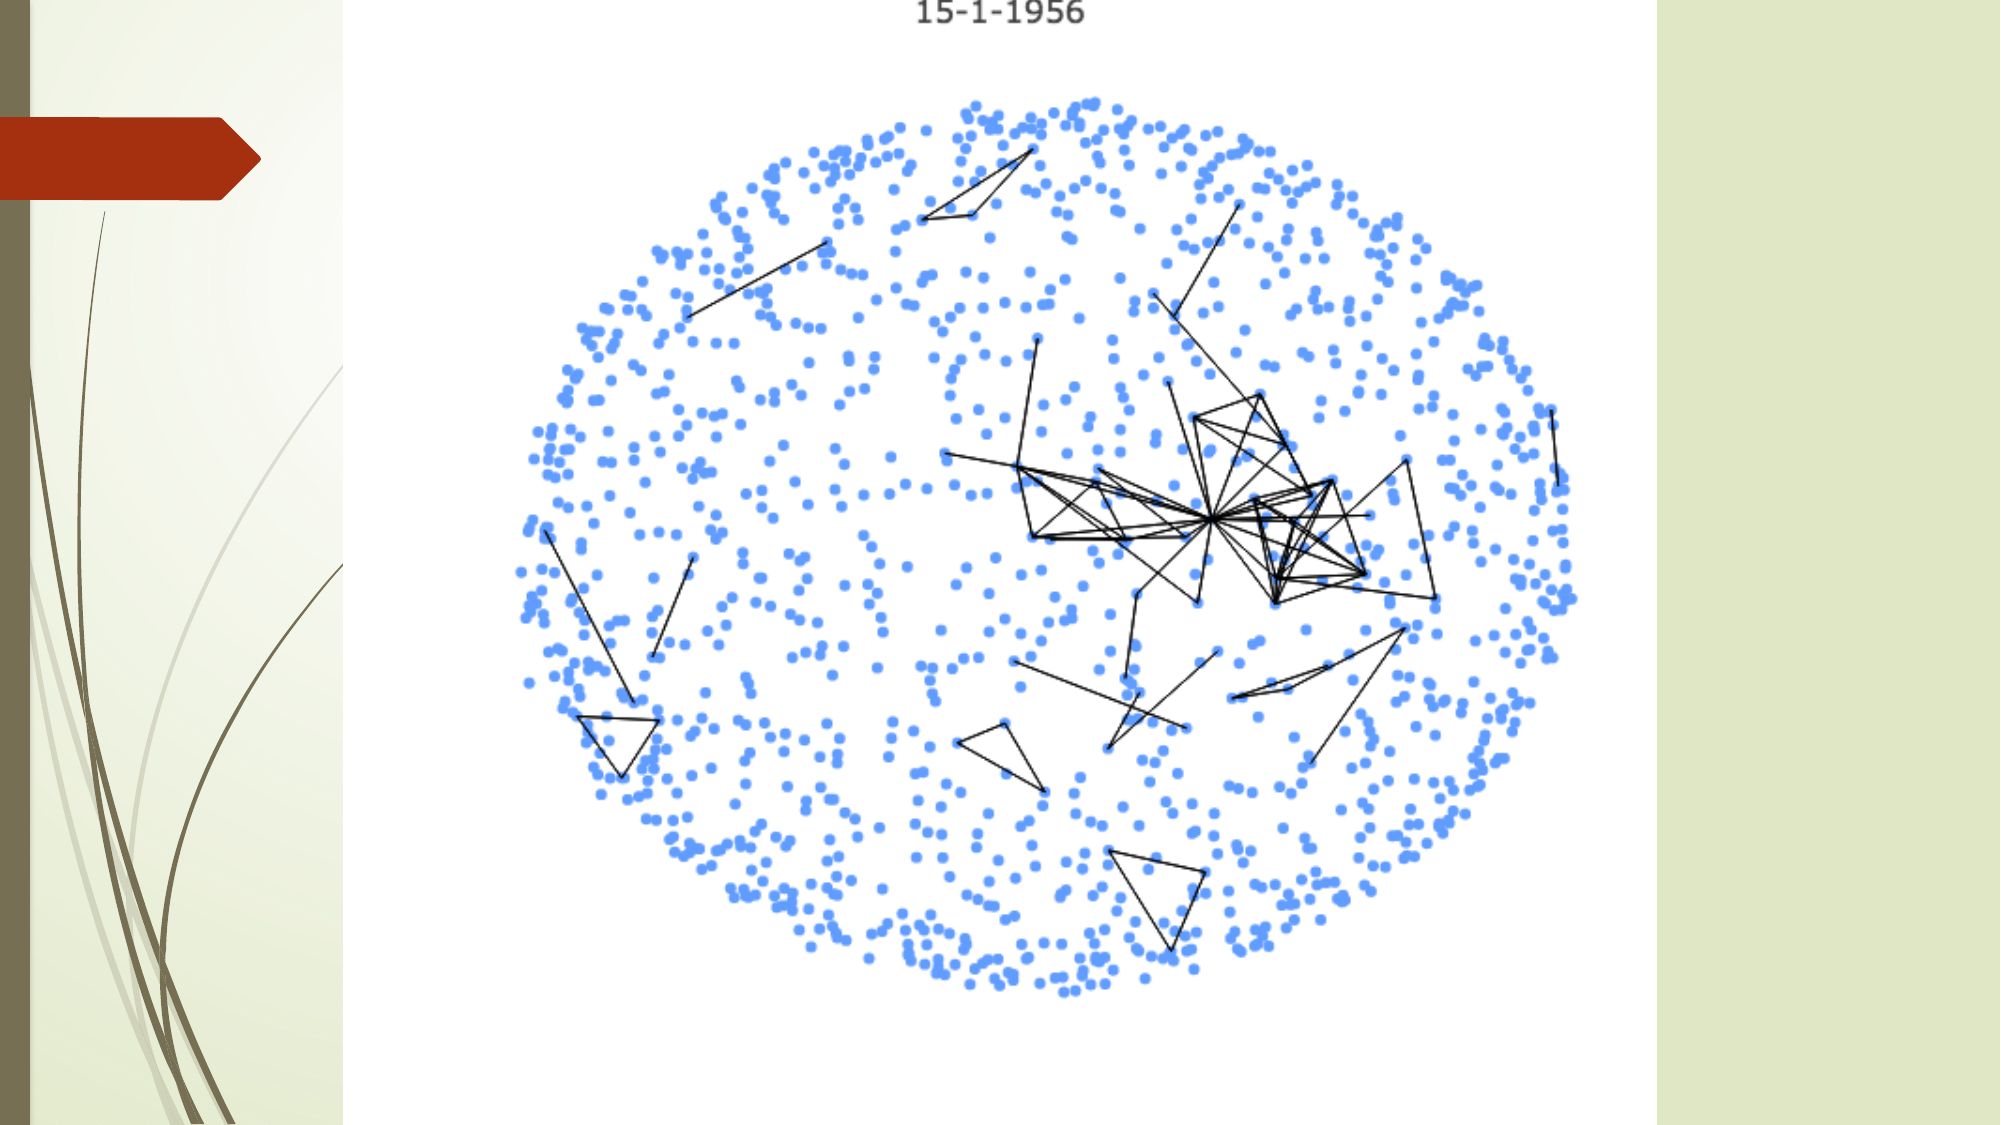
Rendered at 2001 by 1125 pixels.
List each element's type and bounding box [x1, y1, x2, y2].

picture [343, 0, 1657, 1125]
